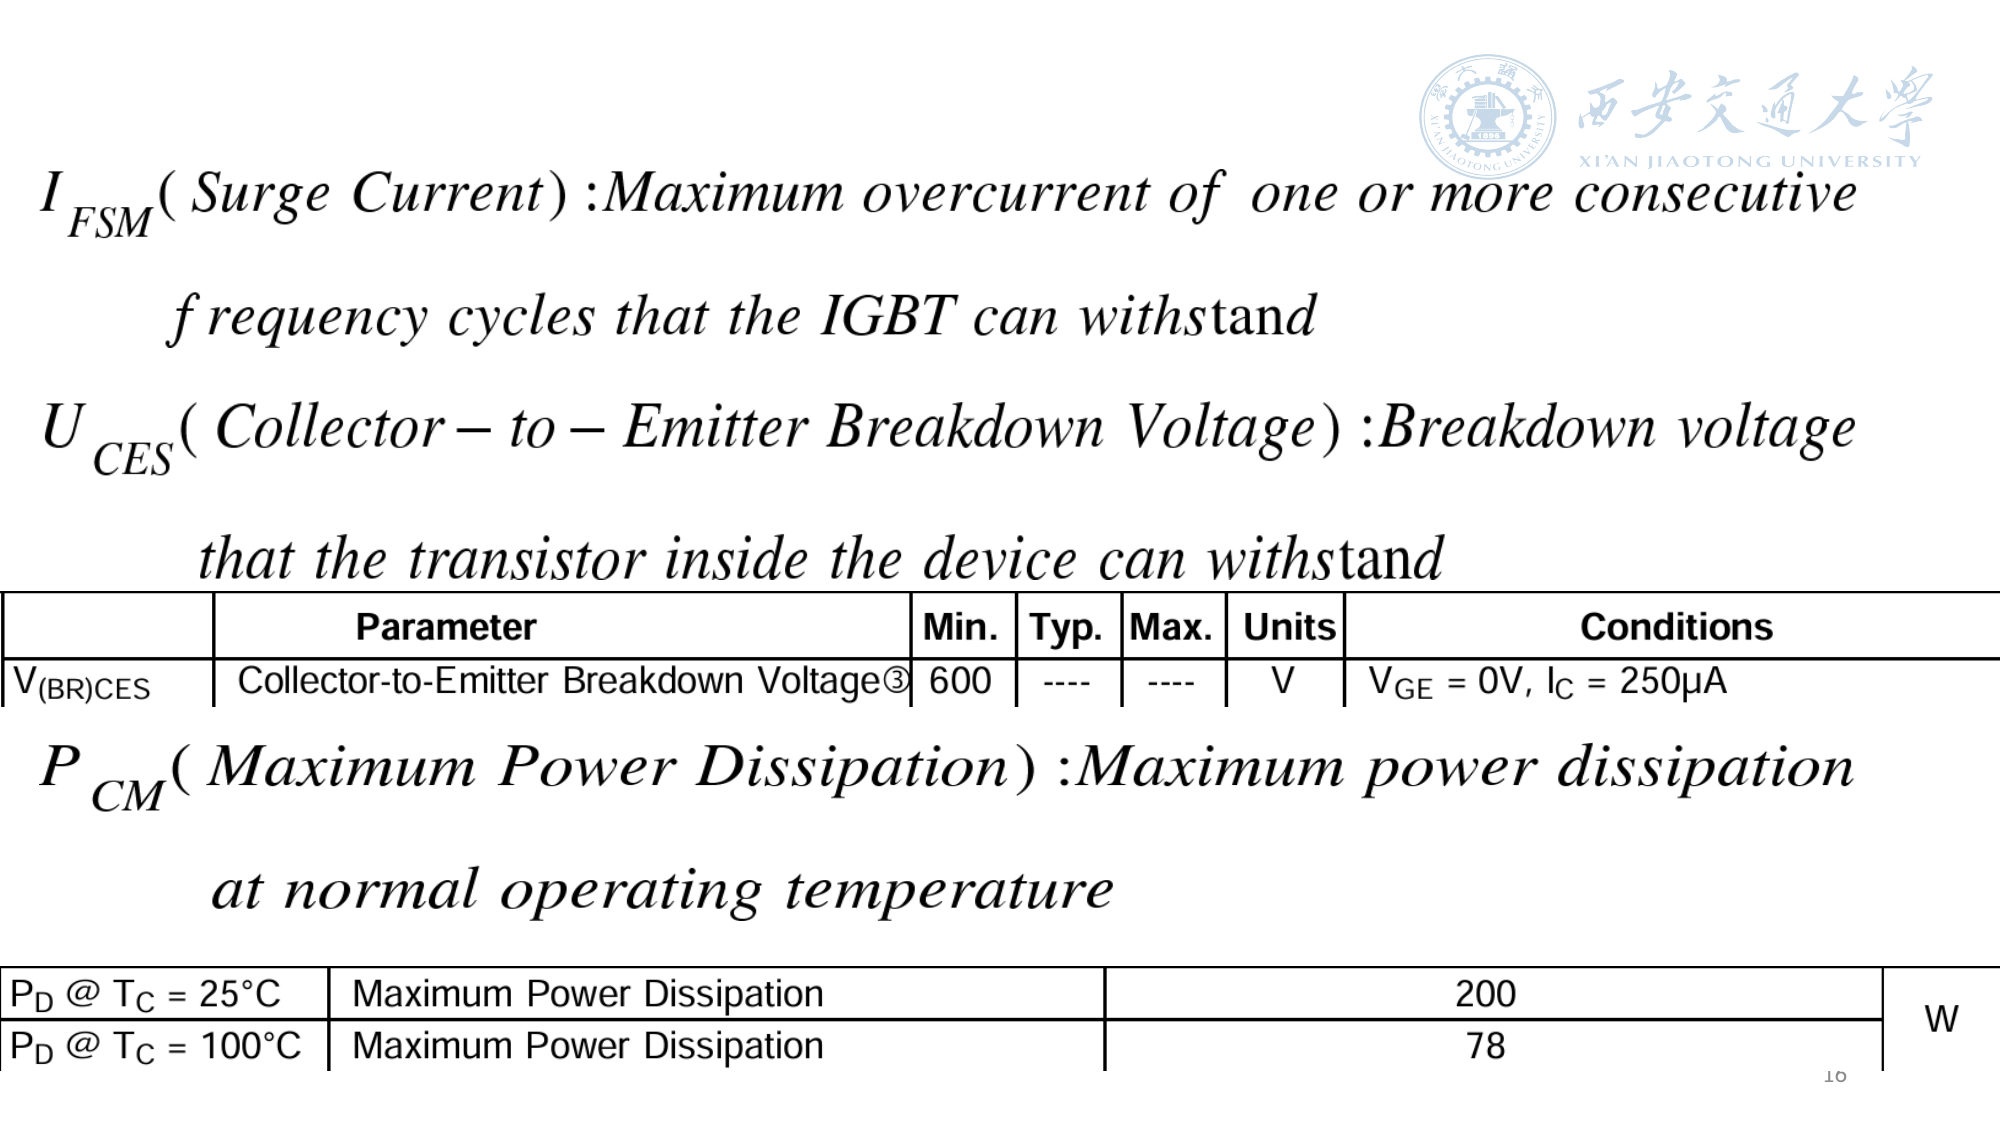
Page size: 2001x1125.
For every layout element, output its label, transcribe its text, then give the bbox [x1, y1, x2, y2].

picture [0, 591, 2000, 707]
picture [39, 54, 1933, 348]
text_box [0, 742, 2000, 1071]
slide_number 16 [1412, 1071, 1863, 1103]
picture [39, 401, 1877, 580]
